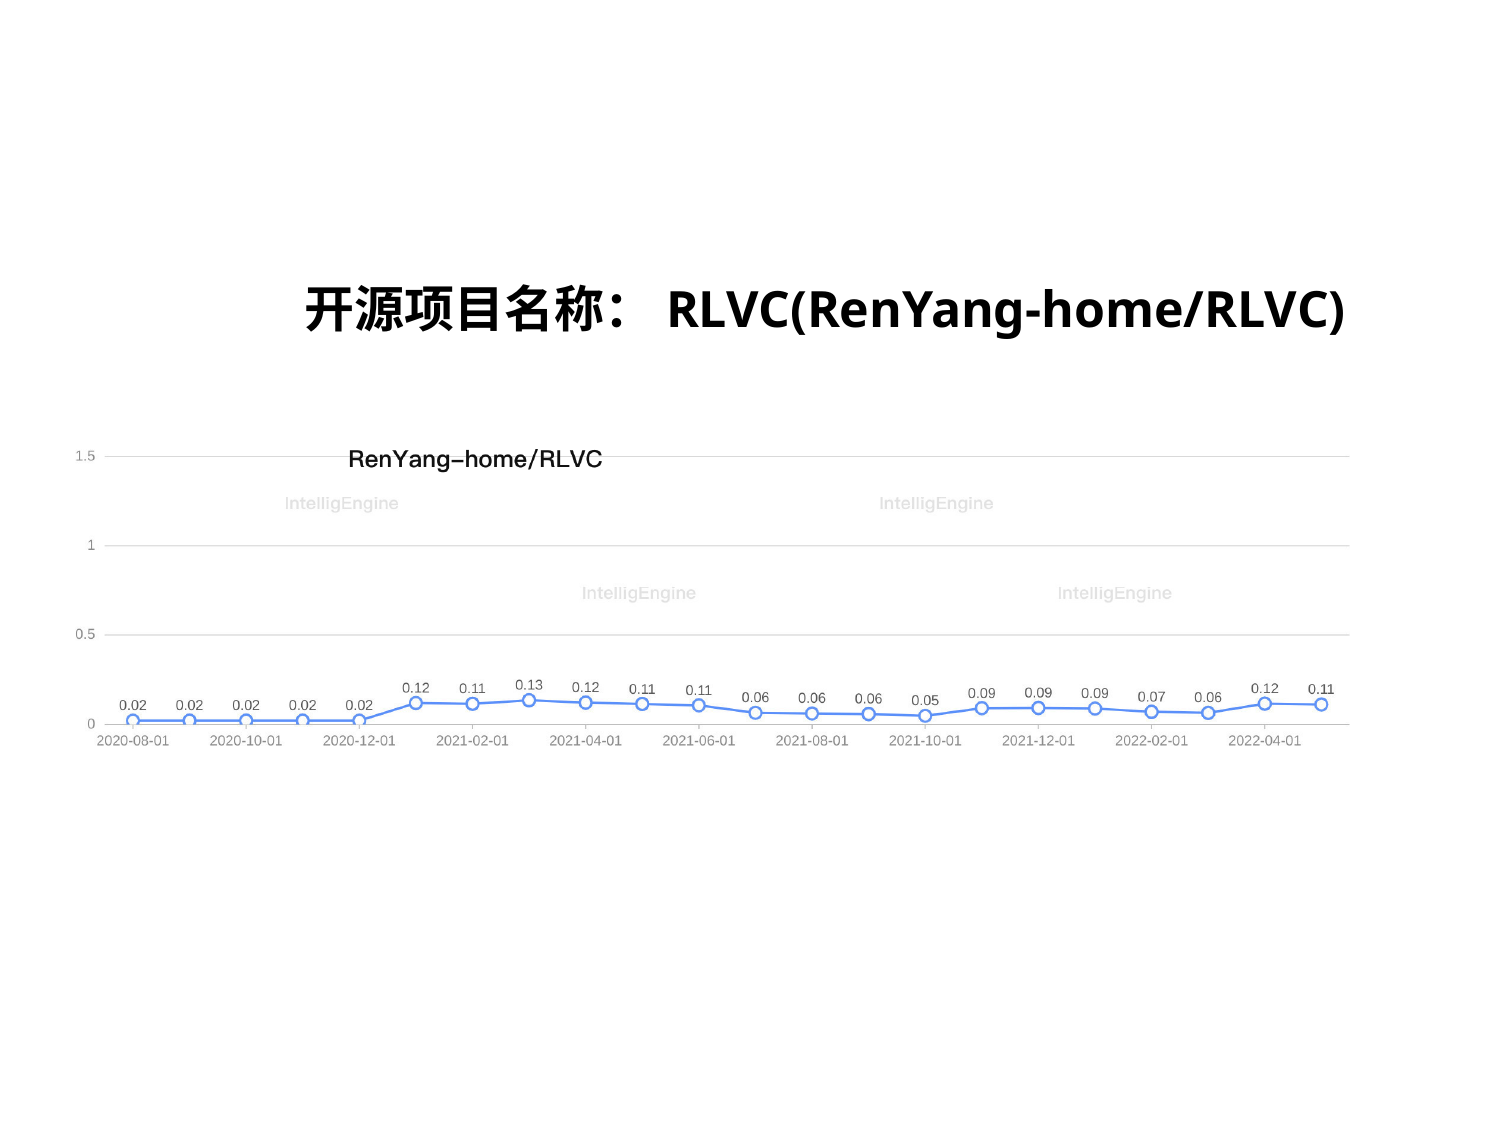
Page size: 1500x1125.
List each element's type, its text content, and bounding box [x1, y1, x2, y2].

text_box 开源项目名称：RLVC(RenYang-home/RLVC) [289, 224, 1361, 345]
picture [74, 449, 1351, 748]
